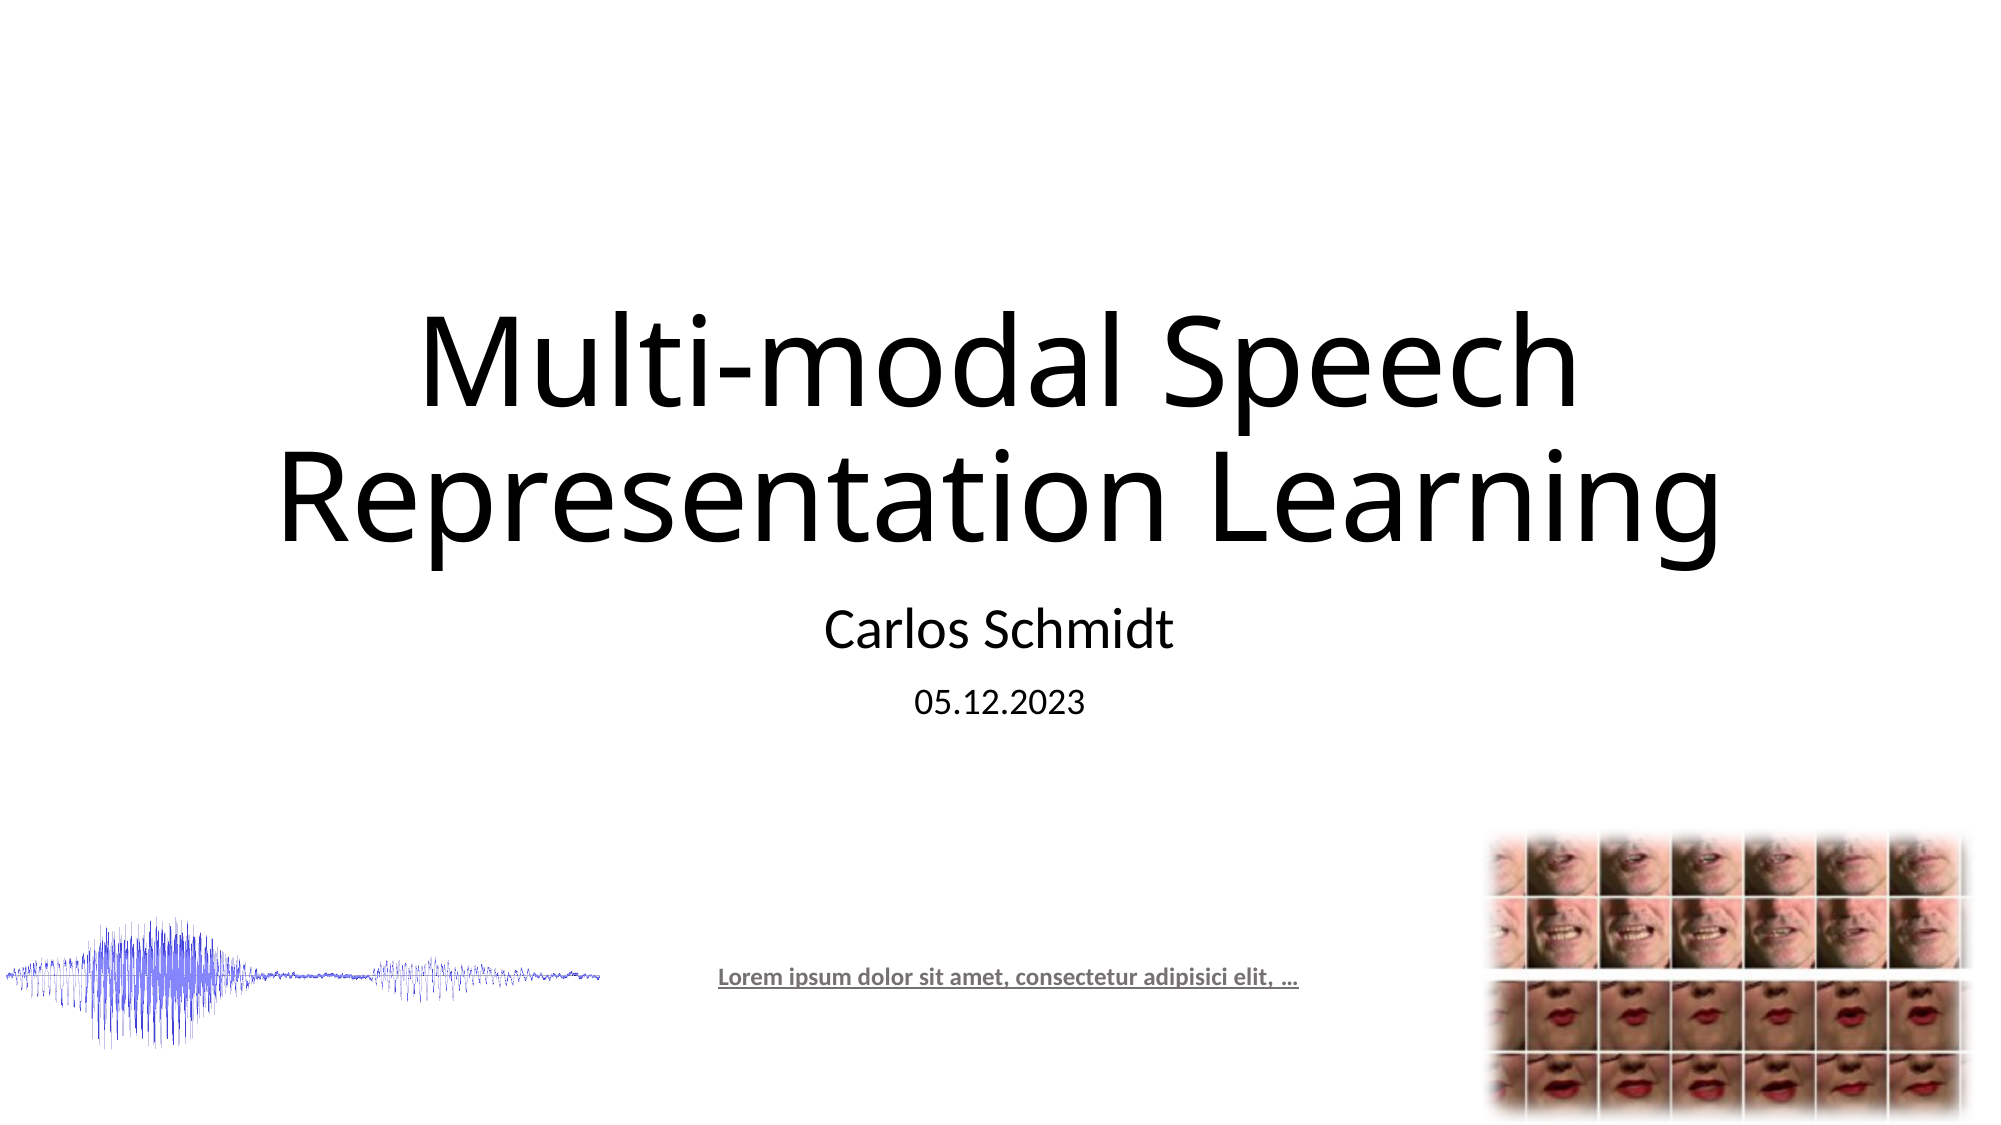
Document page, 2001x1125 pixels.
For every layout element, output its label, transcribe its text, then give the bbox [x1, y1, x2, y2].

picture [6, 883, 600, 1068]
subtitle Carlos Schmidt 05.12.2023 [249, 590, 1750, 758]
picture [1480, 826, 1976, 1125]
text_box Lorem ipsum dolor sit amet, consectetur adipisici elit, … [703, 953, 1480, 998]
title Multi-modal Speech Representation Learning [249, 184, 1750, 576]
